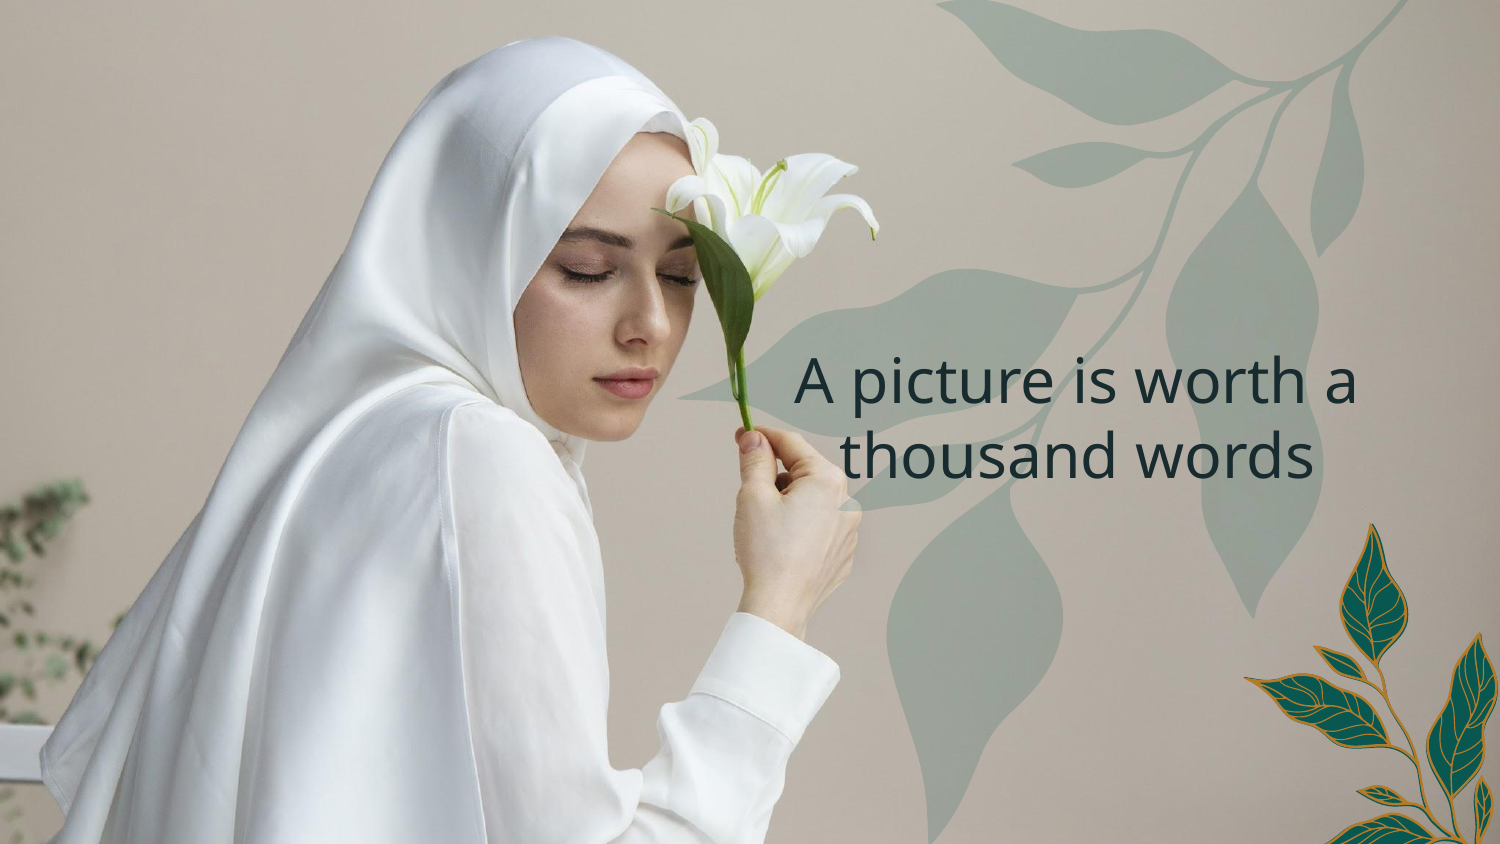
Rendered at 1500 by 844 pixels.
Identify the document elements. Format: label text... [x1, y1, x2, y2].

title A picture is worth a thousand words [773, 325, 1382, 518]
picture [0, 0, 1500, 844]
